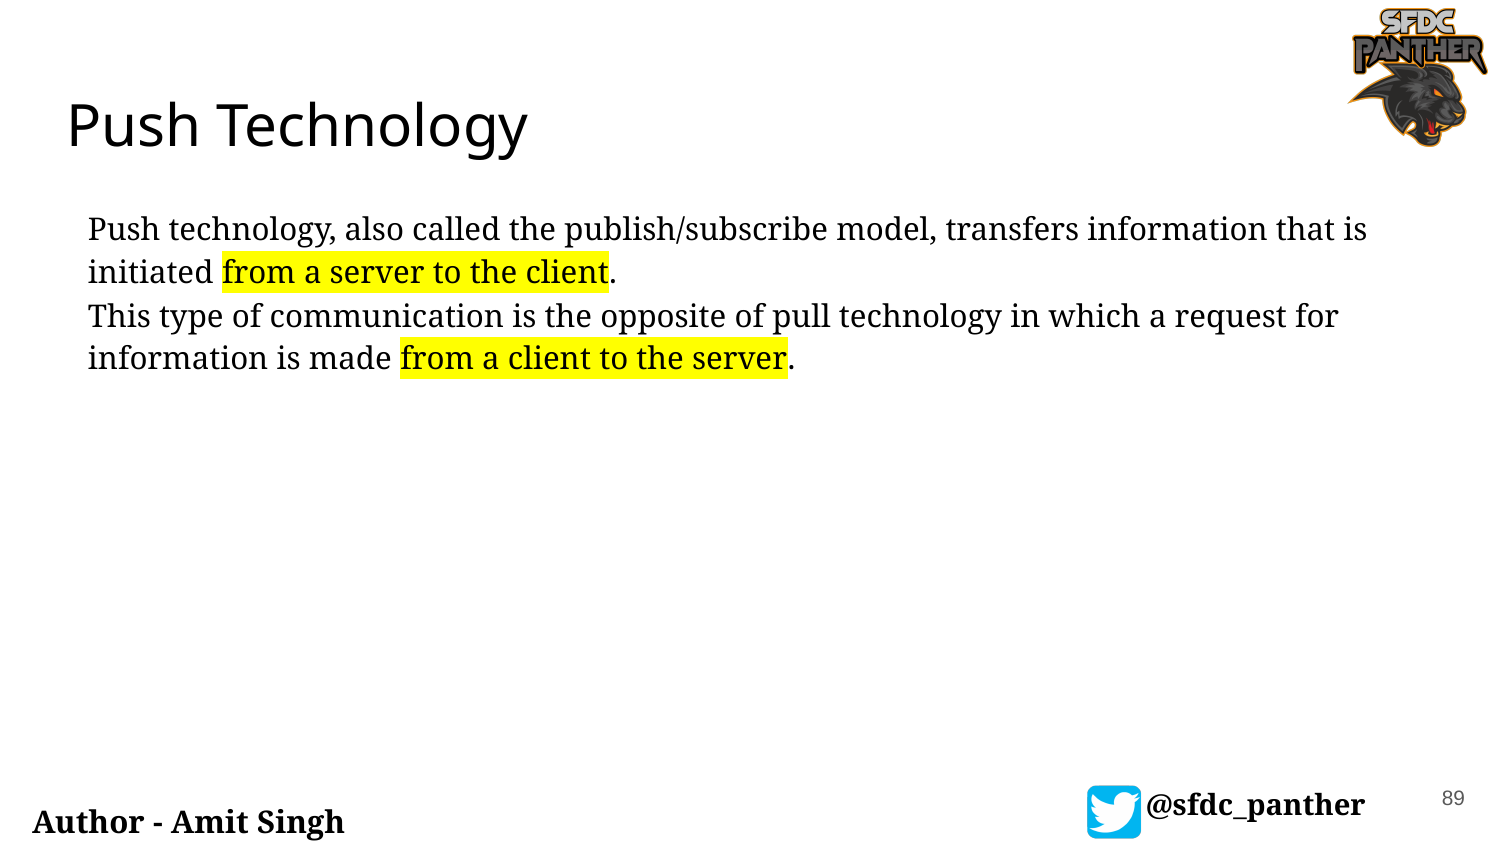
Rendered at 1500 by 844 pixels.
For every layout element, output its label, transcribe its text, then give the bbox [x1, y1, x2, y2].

picture [1347, 8, 1488, 147]
picture [1085, 784, 1144, 842]
slide_number 89 [1389, 764, 1480, 830]
list Push technology, also called the publish/subscribe model, transfers information that is initiated from a server to the client. This type of communication is the opposite of pull technology in which a request for information is made from a client to the server. [51, 189, 1449, 750]
title Push Technology [51, 72, 1449, 167]
